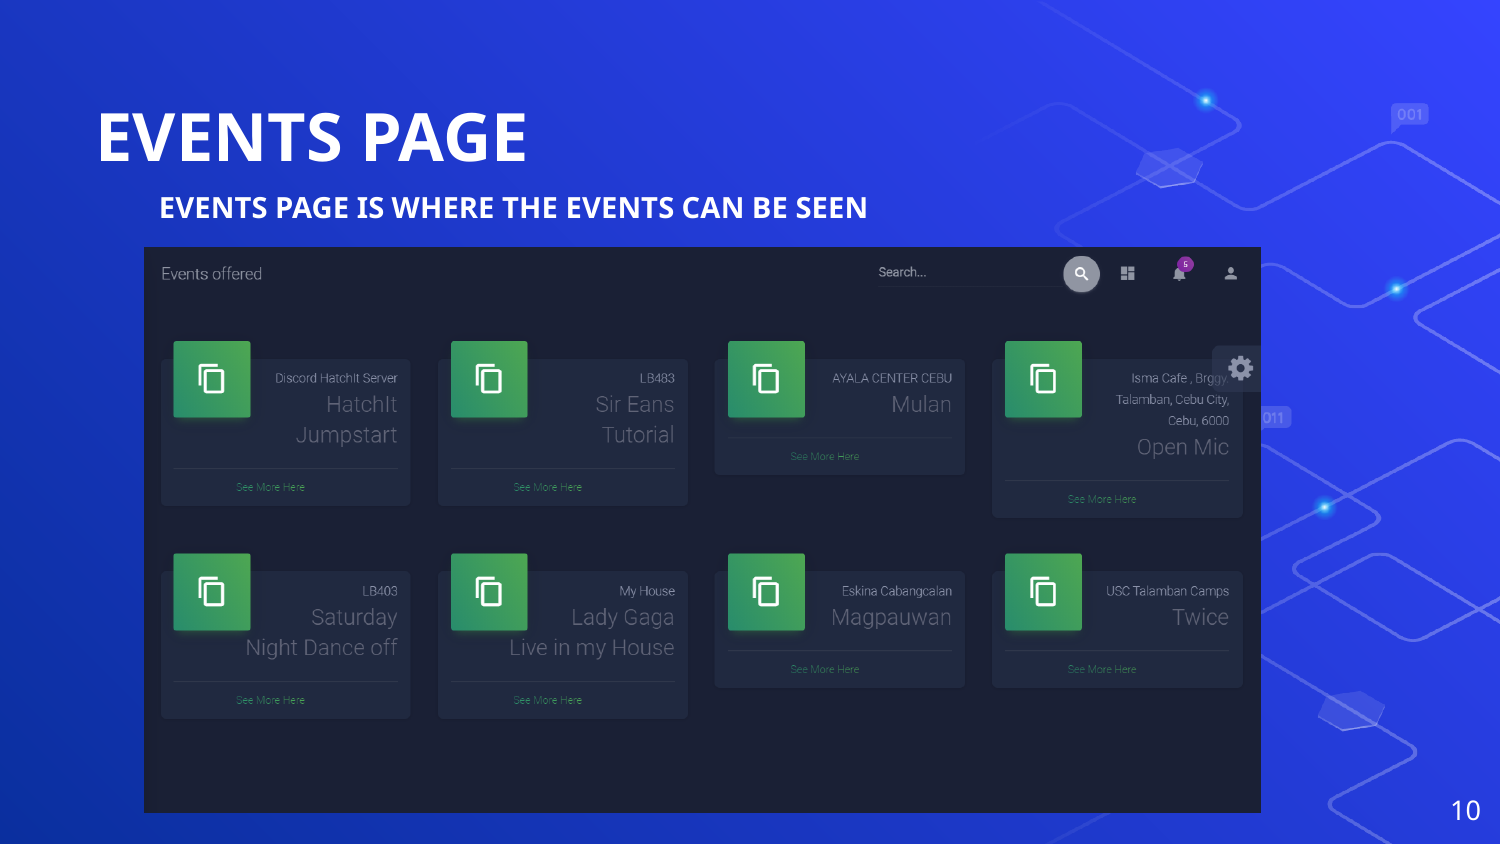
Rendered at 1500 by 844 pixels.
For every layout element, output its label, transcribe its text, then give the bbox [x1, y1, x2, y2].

slide_number 10 [1391, 779, 1482, 844]
title EVENTS PAGE [95, 33, 1082, 175]
picture [0, 0, 1500, 844]
text_box EVENTS PAGE IS WHERE THE EVENTS CAN BE SEEN [143, 174, 1437, 282]
